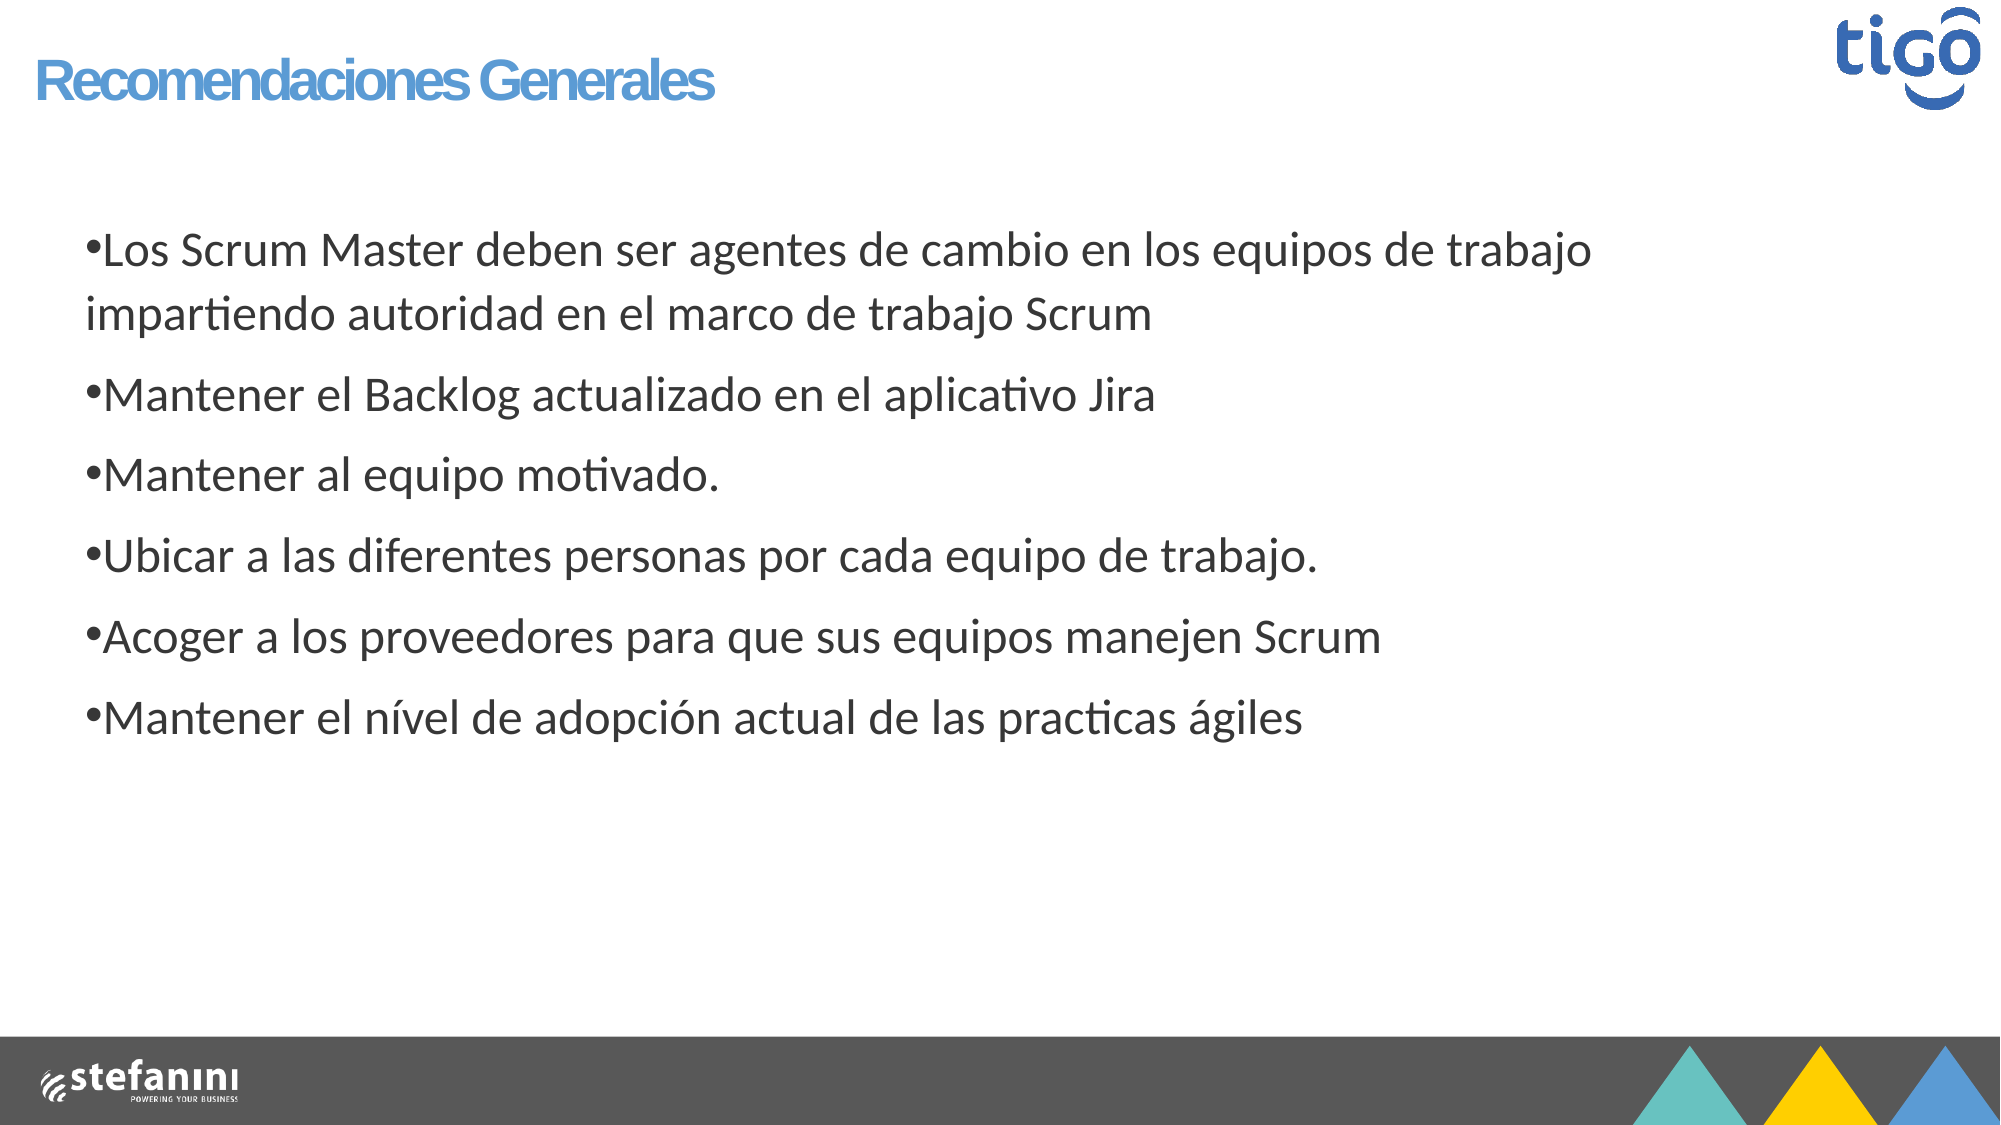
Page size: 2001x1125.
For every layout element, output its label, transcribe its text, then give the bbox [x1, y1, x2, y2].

text_box [1632, 1045, 1747, 1125]
text_box [1888, 1045, 2000, 1125]
text_box [40, 1059, 238, 1102]
text_box Recomendaciones Generales [32, 39, 1213, 112]
text_box [0, 1036, 2000, 1125]
text_box [1836, 6, 1981, 110]
text_box Los Scrum Master deben ser agentes de cambio en los equipos de trabajo impartiendo autoridad en el marco de trabajo Scrum Mantener el Backlog actualizado en el aplicativo Jira Mantener al equipo motivado. Ubicar a las diferentes personas por cada equipo de trabajo. Acoger a los proveedores para que sus equipos manejen Scrum Mantener el nível de adopción actual de las practicas ágiles [70, 144, 1883, 833]
text_box [1763, 1045, 1878, 1125]
